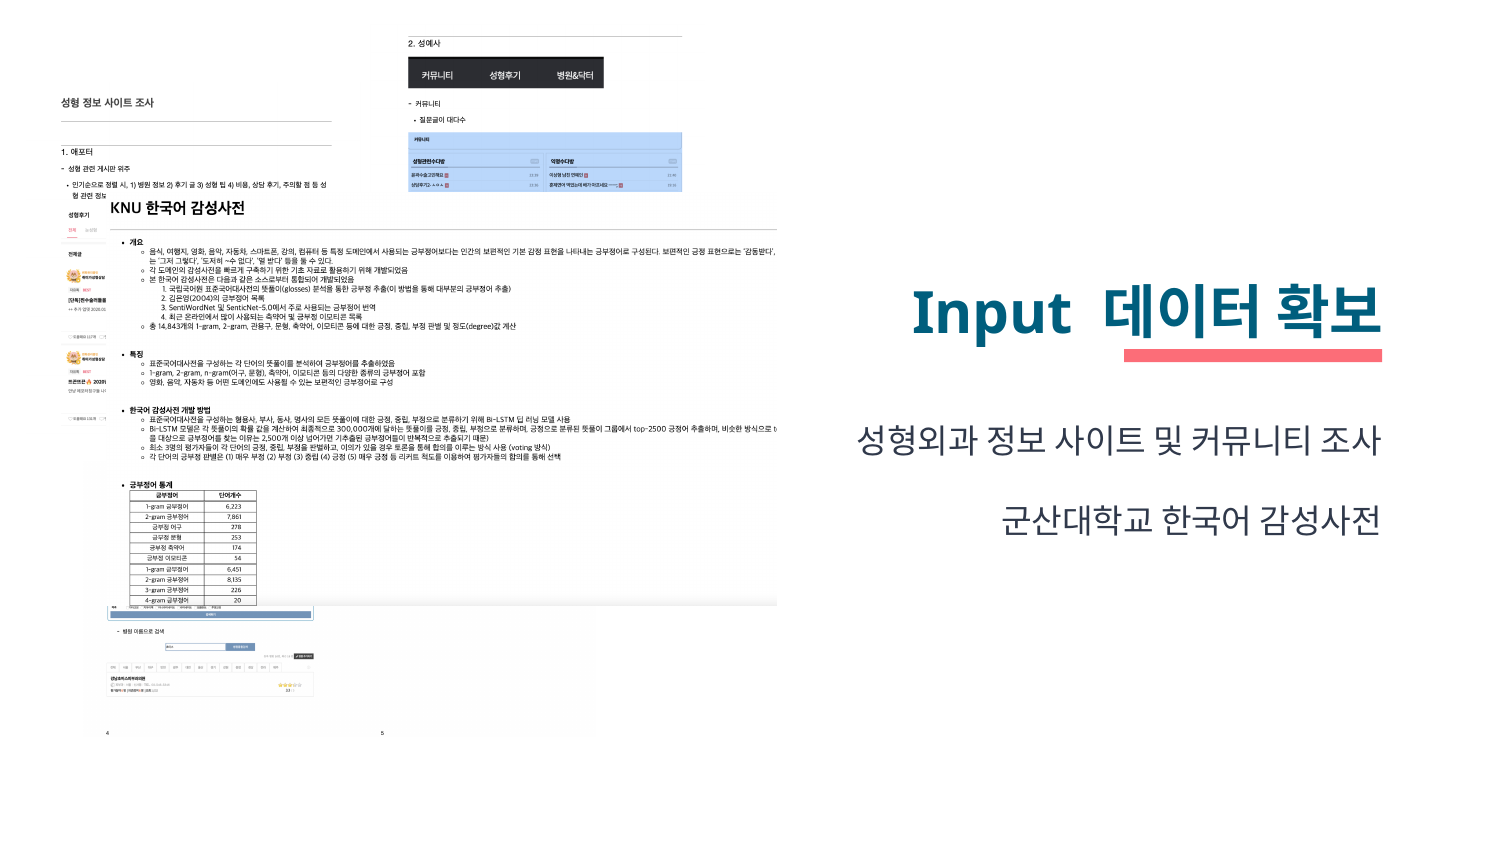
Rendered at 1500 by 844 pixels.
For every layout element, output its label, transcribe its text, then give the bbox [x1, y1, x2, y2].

subtitle 성형외과 정보 사이트 및 커뮤니티 조사 군산대학교 한국어 감성사전 [821, 383, 1398, 578]
title Input 데이터 확보 [780, 266, 1399, 354]
text_box [1124, 349, 1383, 363]
picture [26, 24, 777, 805]
